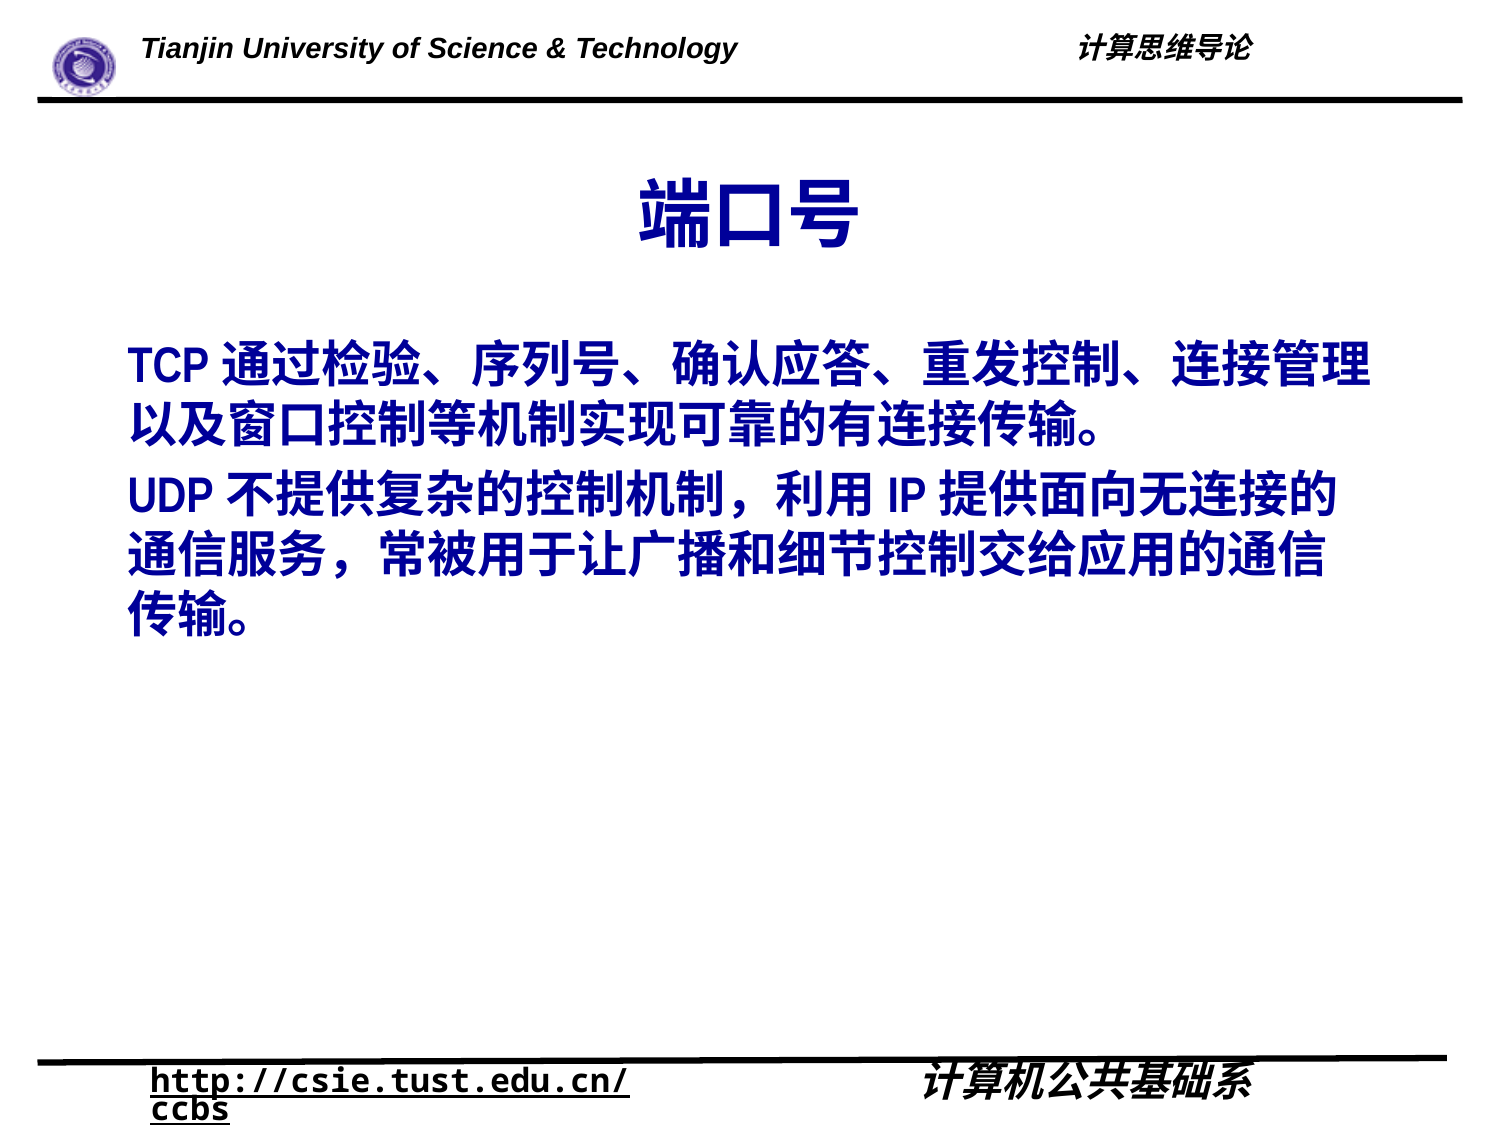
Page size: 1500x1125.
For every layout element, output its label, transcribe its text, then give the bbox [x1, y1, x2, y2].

picture [52, 37, 116, 97]
list TCP通过检验、序列号、确认应答、重发控制、连接管理以及窗口控制等机制实现可靠的有连接传输。 UDP不提供复杂的控制机制，利用IP提供面向无连接的通信服务，常被用于让广播和细节控制交给应用的通信传输。 [112, 324, 1388, 1000]
title 端口号 [112, 99, 1388, 288]
